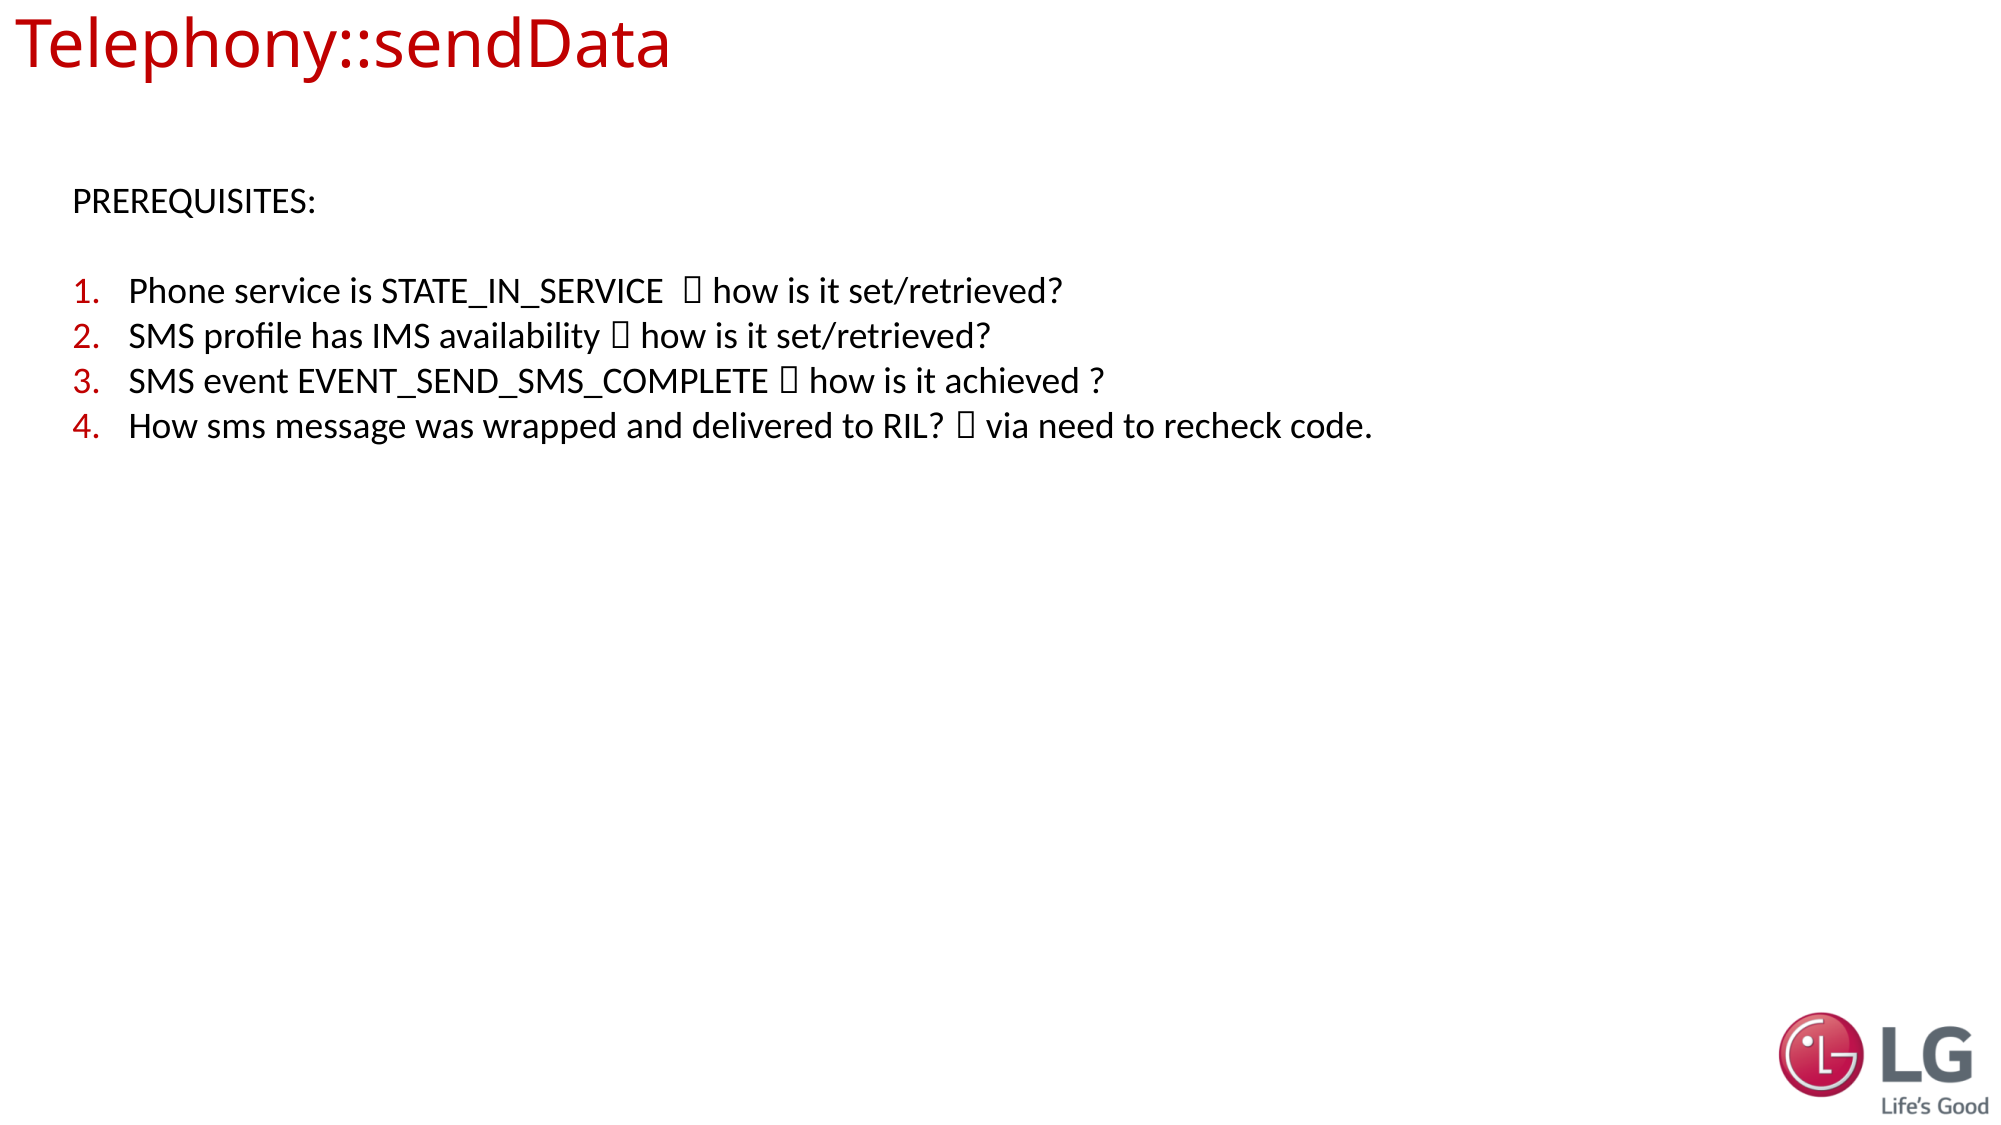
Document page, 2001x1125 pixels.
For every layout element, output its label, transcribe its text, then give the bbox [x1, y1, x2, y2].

text_box PREREQUISITES: Phone service is STATE_IN_SERVICE  how is it set/retrieved? SMS profile has IMS availability  how is it set/retrieved? SMS event EVENT_SEND_SMS_COMPLETE  how is it achieved ? How sms message was wrapped and delivered to RIL?  via need to recheck code. [57, 168, 1793, 589]
picture [1767, 999, 2000, 1125]
title Telephony::sendData [0, 0, 1793, 92]
